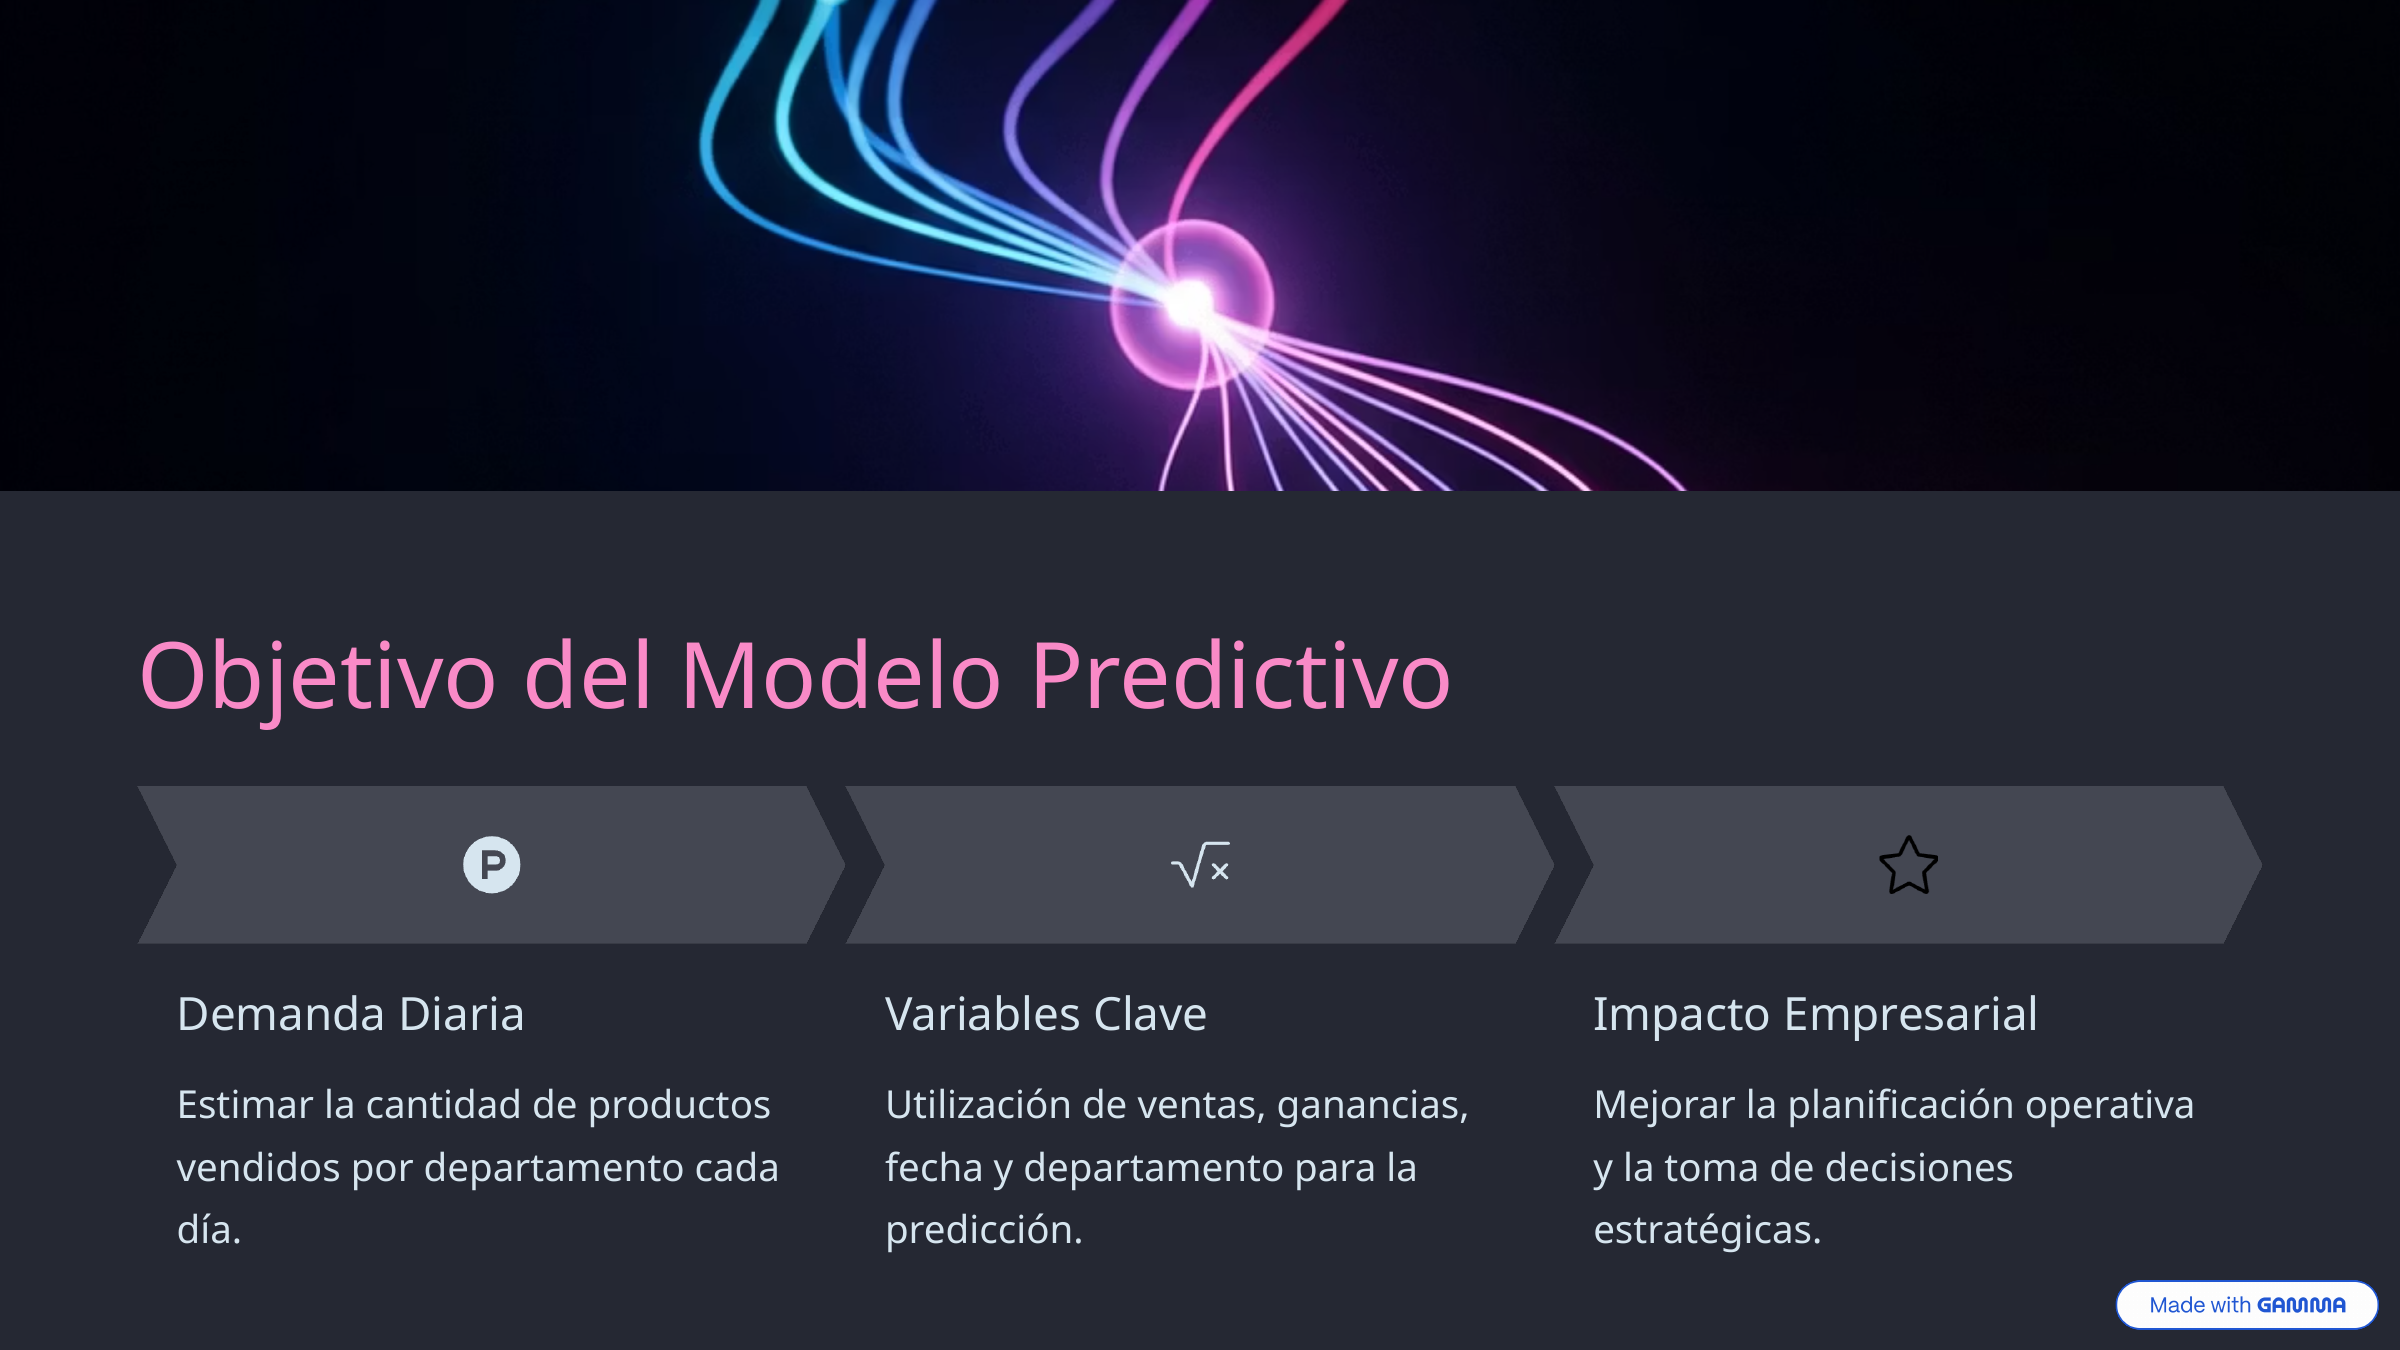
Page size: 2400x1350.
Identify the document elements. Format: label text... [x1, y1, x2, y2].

picture [137, 786, 2263, 944]
text_box Objetivo del Modelo Predictivo [137, 611, 1463, 728]
text_box Variables Clave [885, 982, 1347, 1041]
picture [2106, 1271, 2389, 1339]
text_box Estimar la cantidad de productos vendidos por departamento cada día. [176, 1063, 807, 1190]
text_box Demanda Diaria [176, 982, 639, 1041]
picture [0, 0, 2400, 491]
text_box Impacto Empresarial [1593, 982, 2056, 1041]
text_box Mejorar la planificación operativa y la toma de decisiones estratégicas. [1593, 1063, 2224, 1190]
text_box Utilización de ventas, ganancias, fecha y departamento para la predicción. [885, 1063, 1515, 1190]
